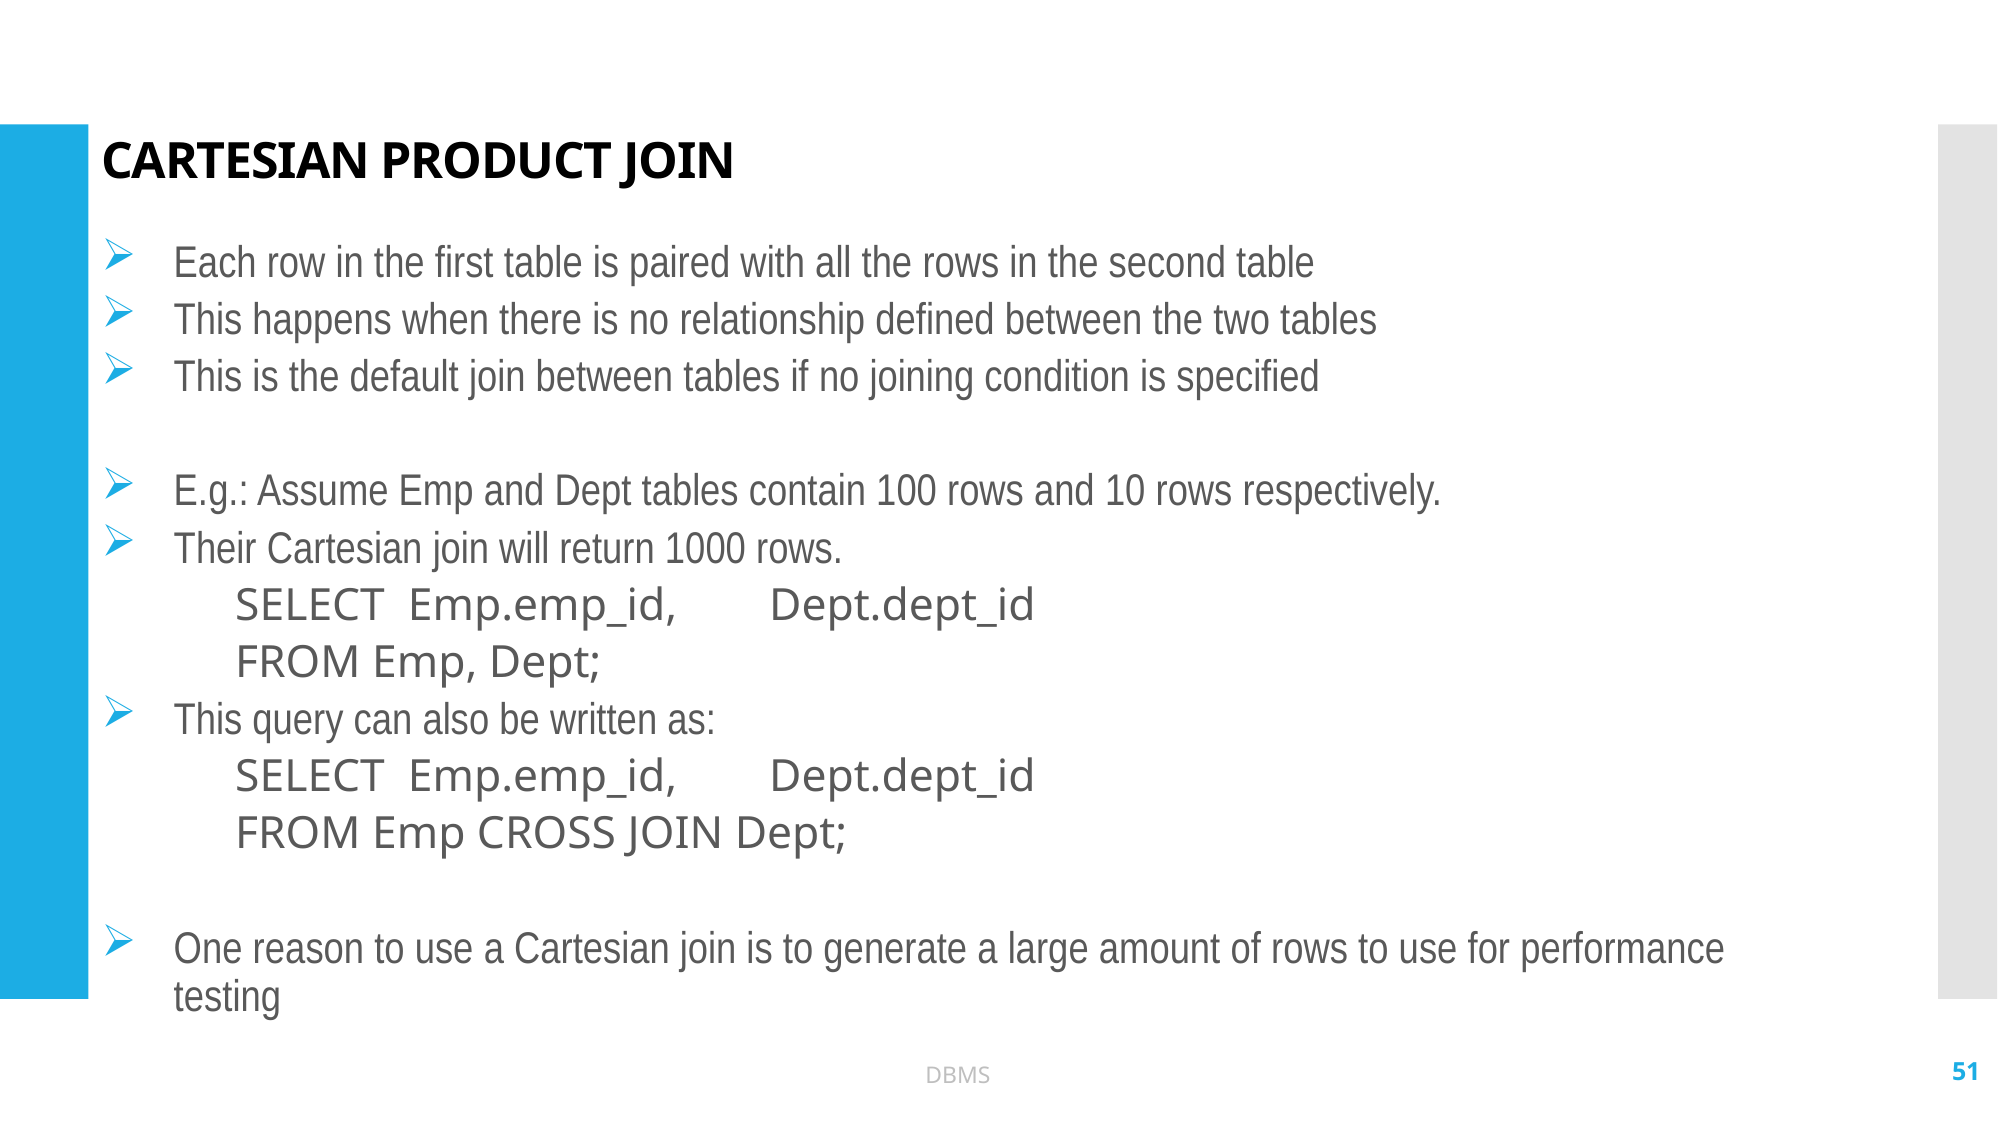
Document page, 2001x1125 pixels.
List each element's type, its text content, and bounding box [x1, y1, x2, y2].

footer DBMS [473, 1046, 1443, 1107]
slide_number 51 [1744, 1042, 1996, 1103]
title CARTESIAN PRODUCT JOIN [86, 128, 1653, 189]
list Each row in the first table is paired with all the rows in the second table This happens when there is no relationship defined between the two tables This is the default join between tables if no joining condition is specified E.g.: Assume Emp and Dept tables contain 100 rows and 10 rows respectively. Their Cartesian join will return 1000 rows. SELECT Emp.emp_id, Dept.dept_id FROM Emp, Dept; This query can also be written as: SELECT Emp.emp_id, Dept.dept_id FROM Emp CROSS JOIN Dept; One reason to use a Cartesian join is to generate a large amount of rows to use for performance testing [86, 231, 1830, 1036]
